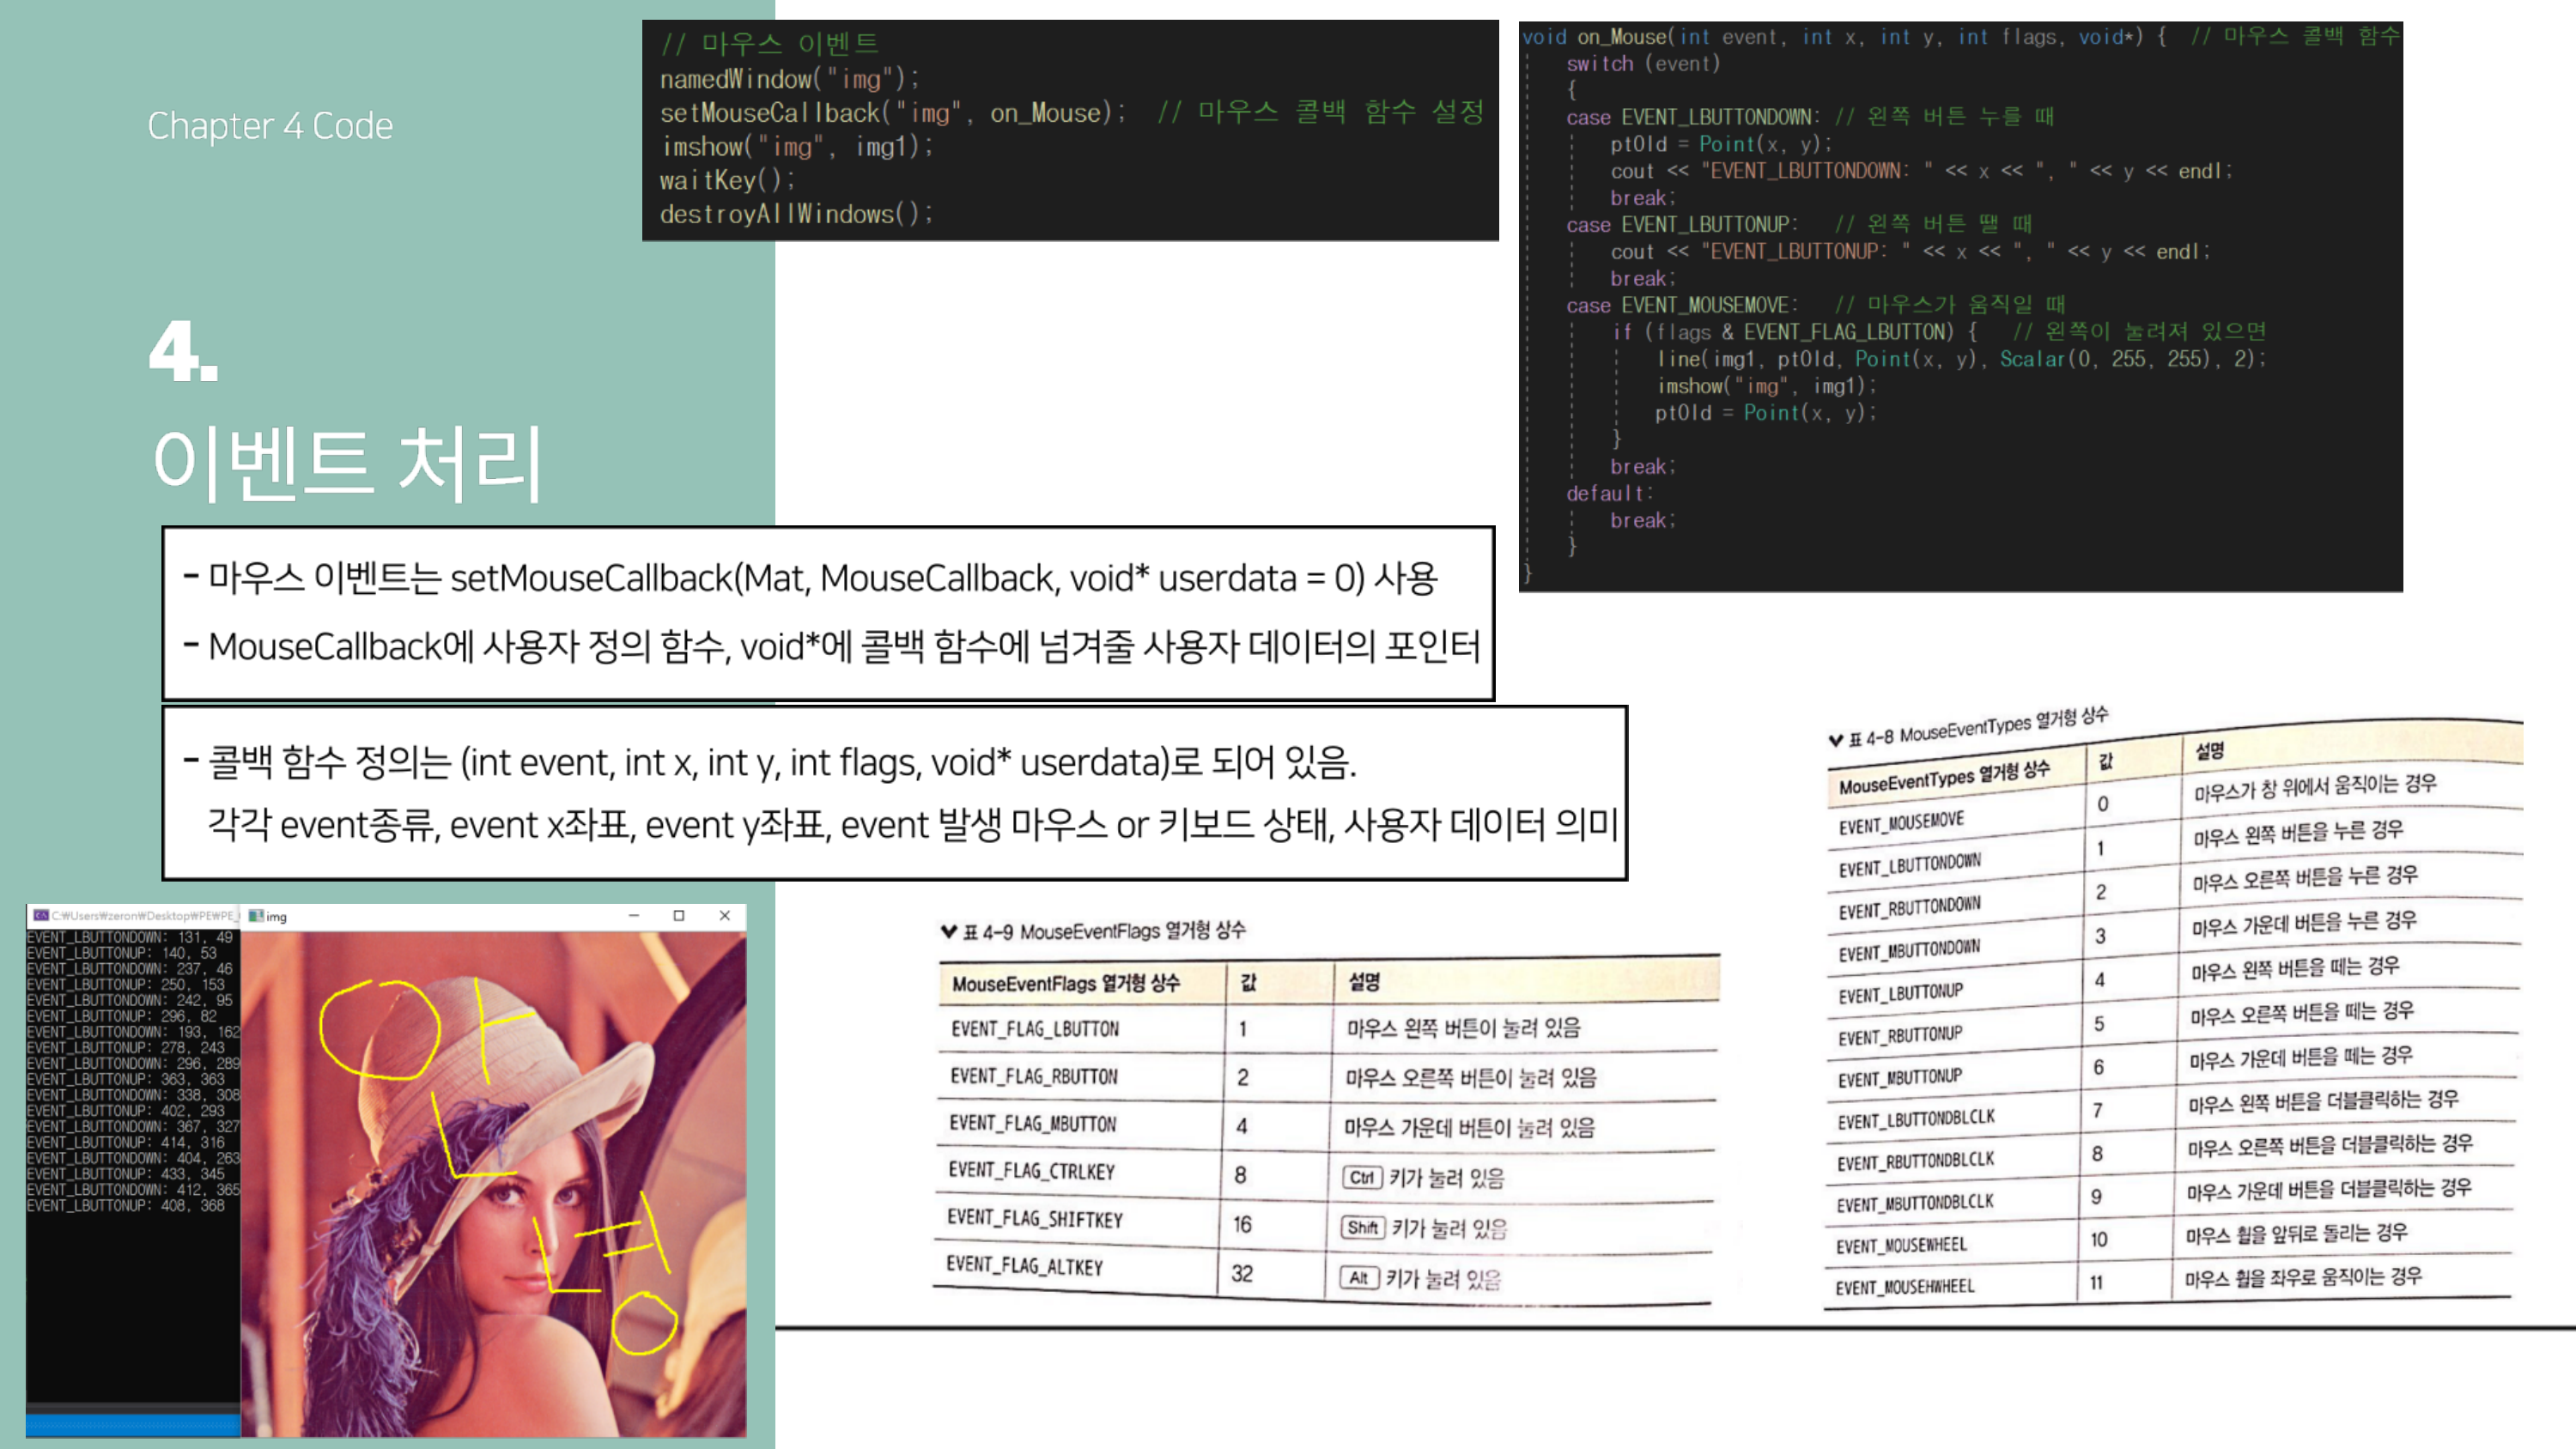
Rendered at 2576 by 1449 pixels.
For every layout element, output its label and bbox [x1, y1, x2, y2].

text_box [25, 904, 747, 1440]
text_box [0, 0, 776, 1449]
picture [176, 717, 1646, 874]
text_box [161, 525, 1496, 702]
text_box [1821, 703, 2524, 1314]
text_box [642, 19, 1499, 242]
picture [142, 95, 414, 163]
text_box [929, 904, 1744, 1321]
picture [134, 274, 601, 541]
text_box [161, 705, 1630, 882]
picture [176, 541, 1508, 699]
text_box [1519, 21, 2403, 594]
text_box [779, 1319, 2576, 1337]
